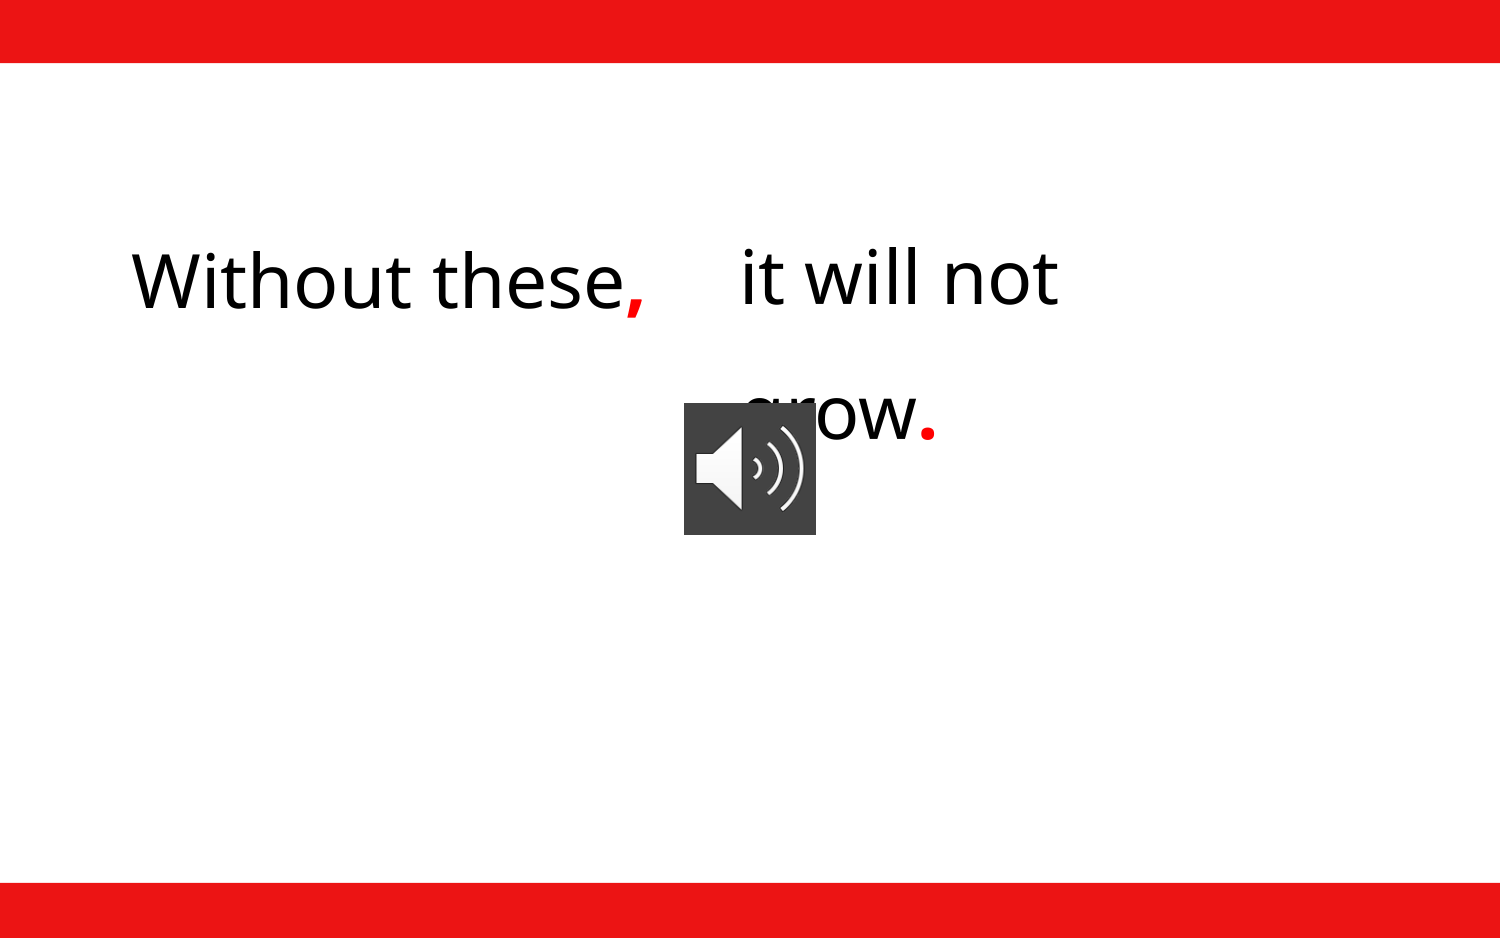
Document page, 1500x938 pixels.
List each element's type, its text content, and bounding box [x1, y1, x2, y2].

picture [683, 402, 817, 536]
text_box it will not grow. [724, 177, 1455, 363]
list Without these, [116, 181, 699, 357]
text_box [0, 0, 1500, 64]
text_box [0, 882, 1500, 938]
text_box [251, 356, 897, 492]
